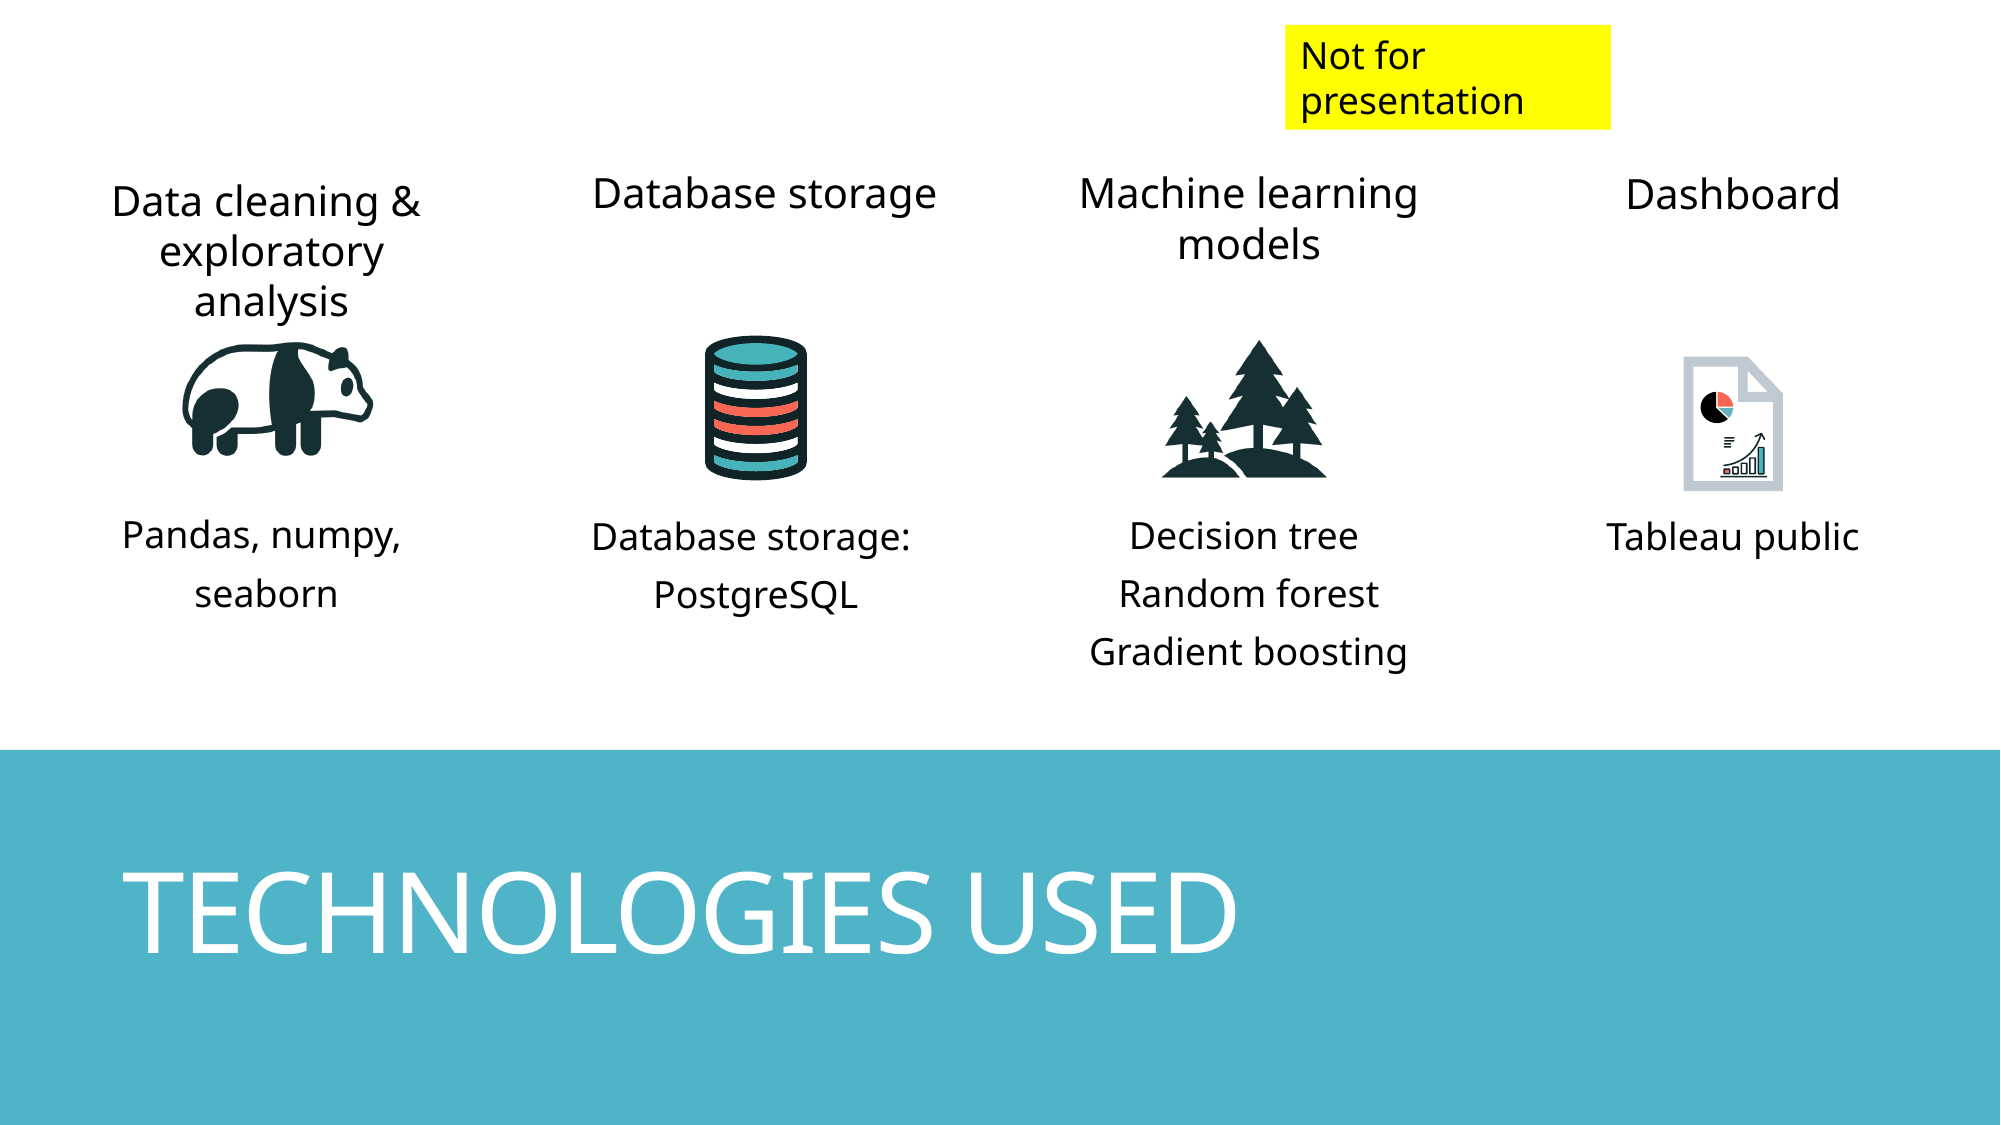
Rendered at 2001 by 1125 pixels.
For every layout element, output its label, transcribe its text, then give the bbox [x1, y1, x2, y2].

text_box Data cleaning & exploratory analysis [88, 167, 454, 333]
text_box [1700, 391, 1734, 424]
text_box [1153, 317, 1335, 498]
text_box Dashboard [1534, 167, 1933, 245]
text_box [704, 335, 808, 481]
text_box Pandas, numpy, seaborn [67, 511, 466, 715]
text_box Decision tree Random forest Gradient boosting [1049, 511, 1448, 716]
text_box Not for presentation [1285, 24, 1611, 130]
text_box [1720, 432, 1768, 478]
text_box Database storage: PostgreSQL [556, 513, 955, 717]
text_box Database storage [565, 167, 964, 284]
text_box [0, 749, 2000, 1125]
text_box Machine learning models [1049, 167, 1448, 284]
text_box Tableau public [1534, 513, 1933, 591]
title TECHNOLOGIES USED [107, 782, 1875, 1055]
text_box [1683, 356, 1783, 492]
text_box [176, 333, 379, 509]
